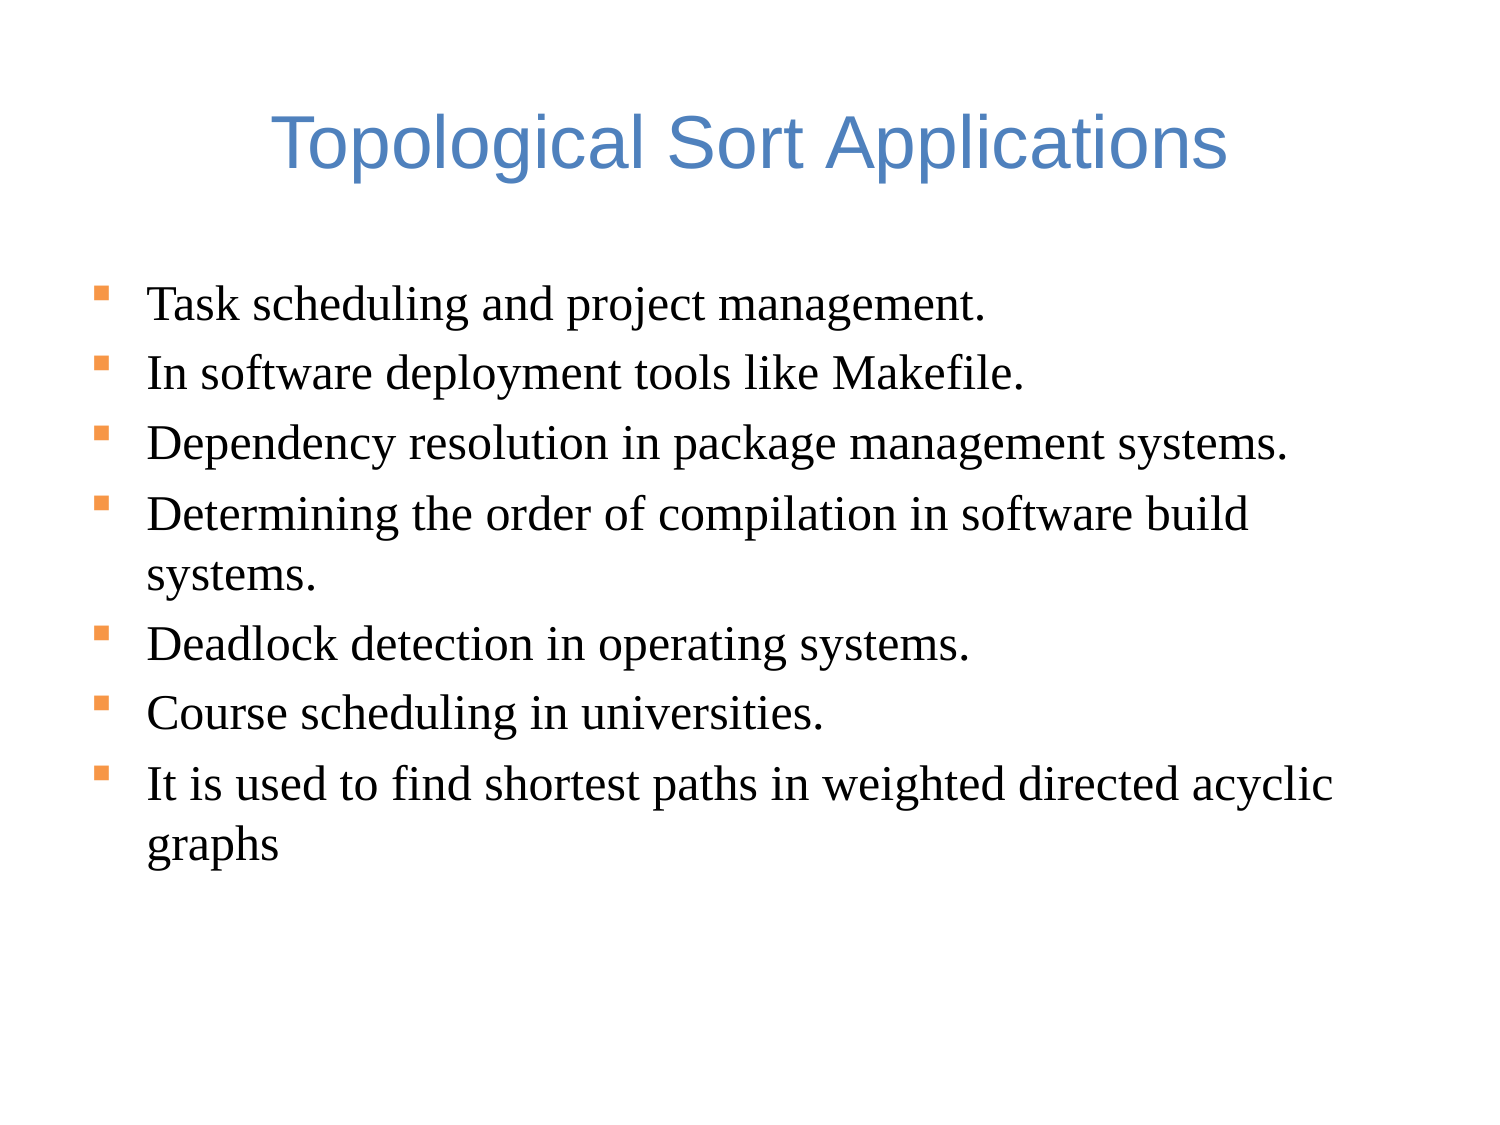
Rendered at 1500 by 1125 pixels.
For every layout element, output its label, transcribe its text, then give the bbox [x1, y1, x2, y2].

title Topological Sort Applications [75, 45, 1425, 233]
list Task scheduling and project management. In software deployment tools like Makefile. Dependency resolution in package management systems. Determining the order of compilation in software build systems. Deadlock detection in operating systems. Course scheduling in universities. It is used to find shortest paths in weighted directed acyclic graphs [75, 262, 1425, 1005]
